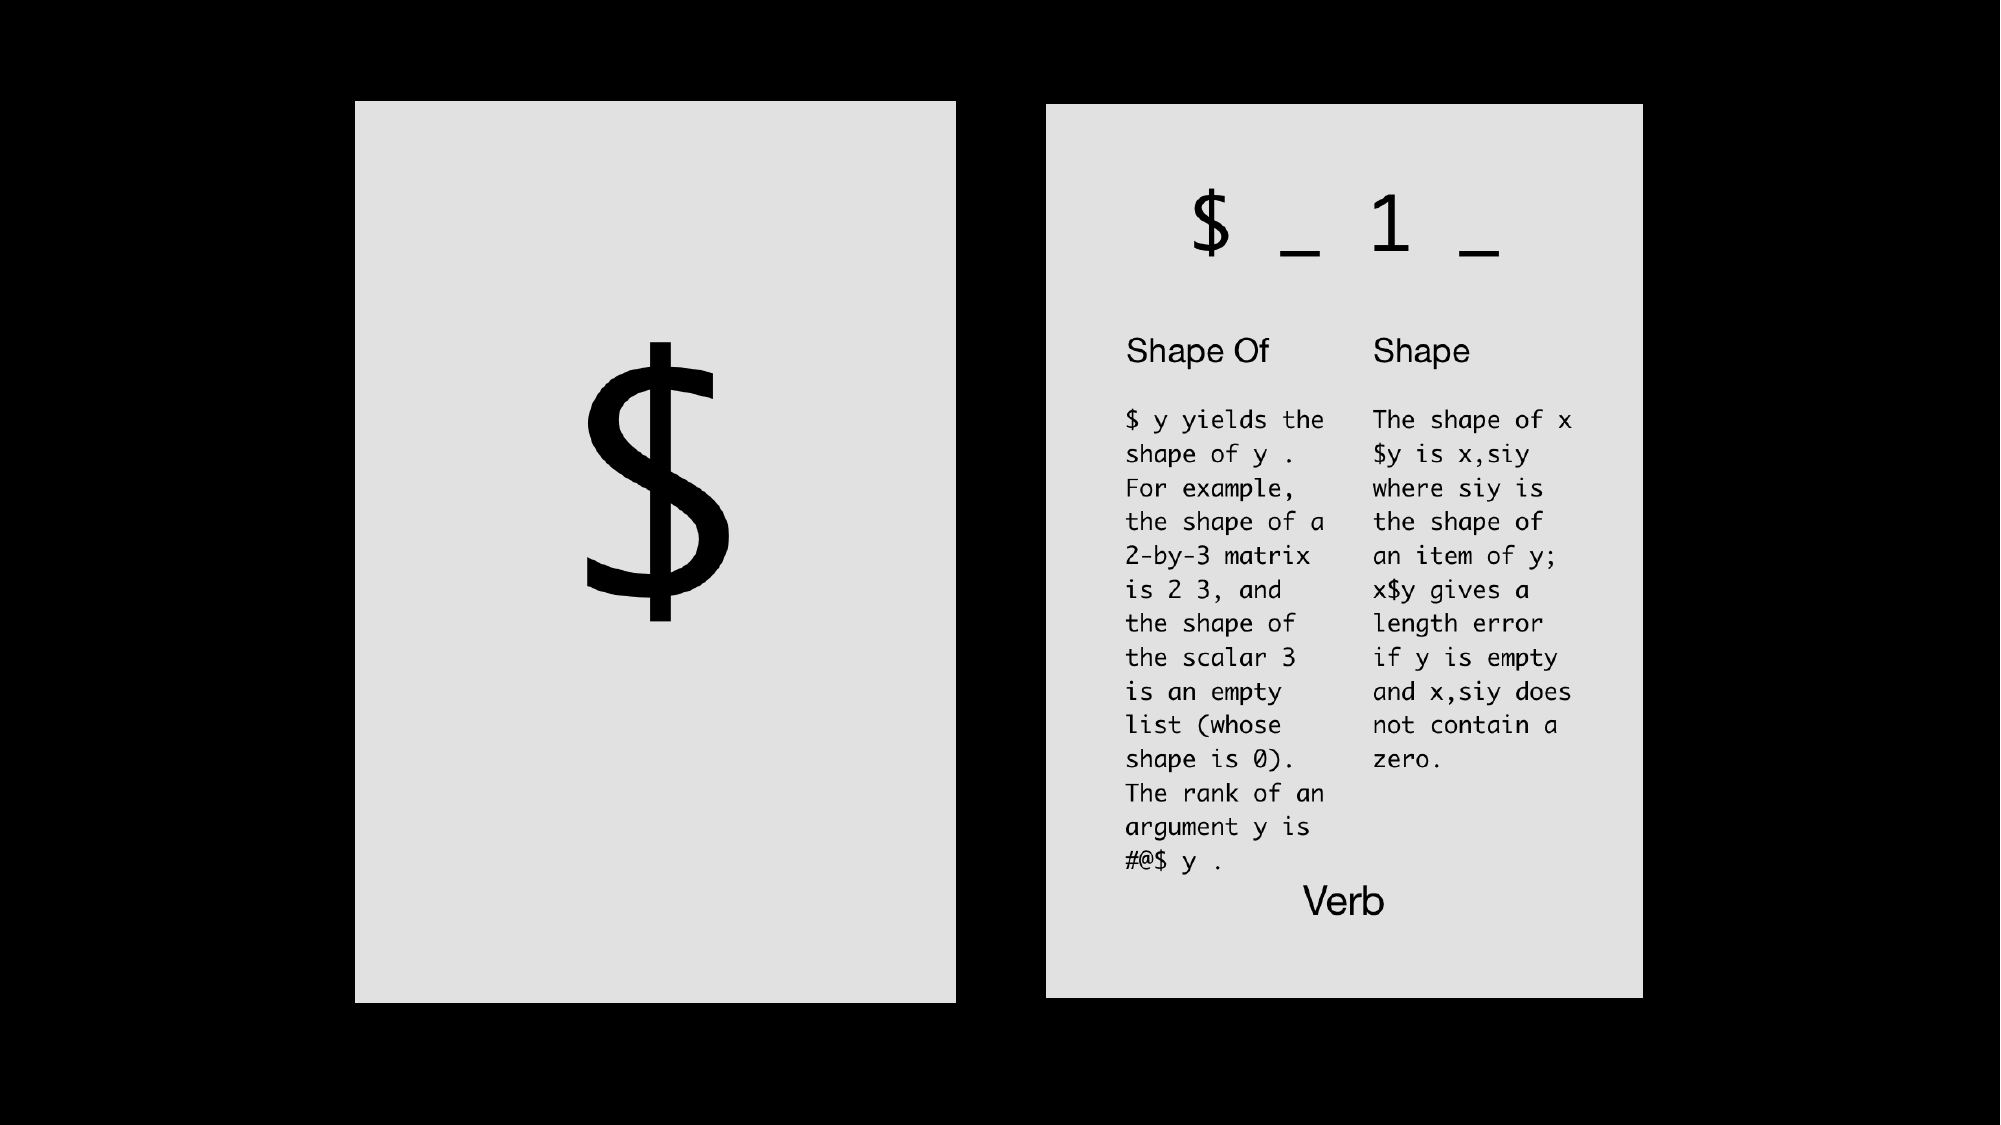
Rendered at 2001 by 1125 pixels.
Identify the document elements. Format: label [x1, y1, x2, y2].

picture [1046, 104, 1643, 999]
picture [355, 101, 956, 1003]
